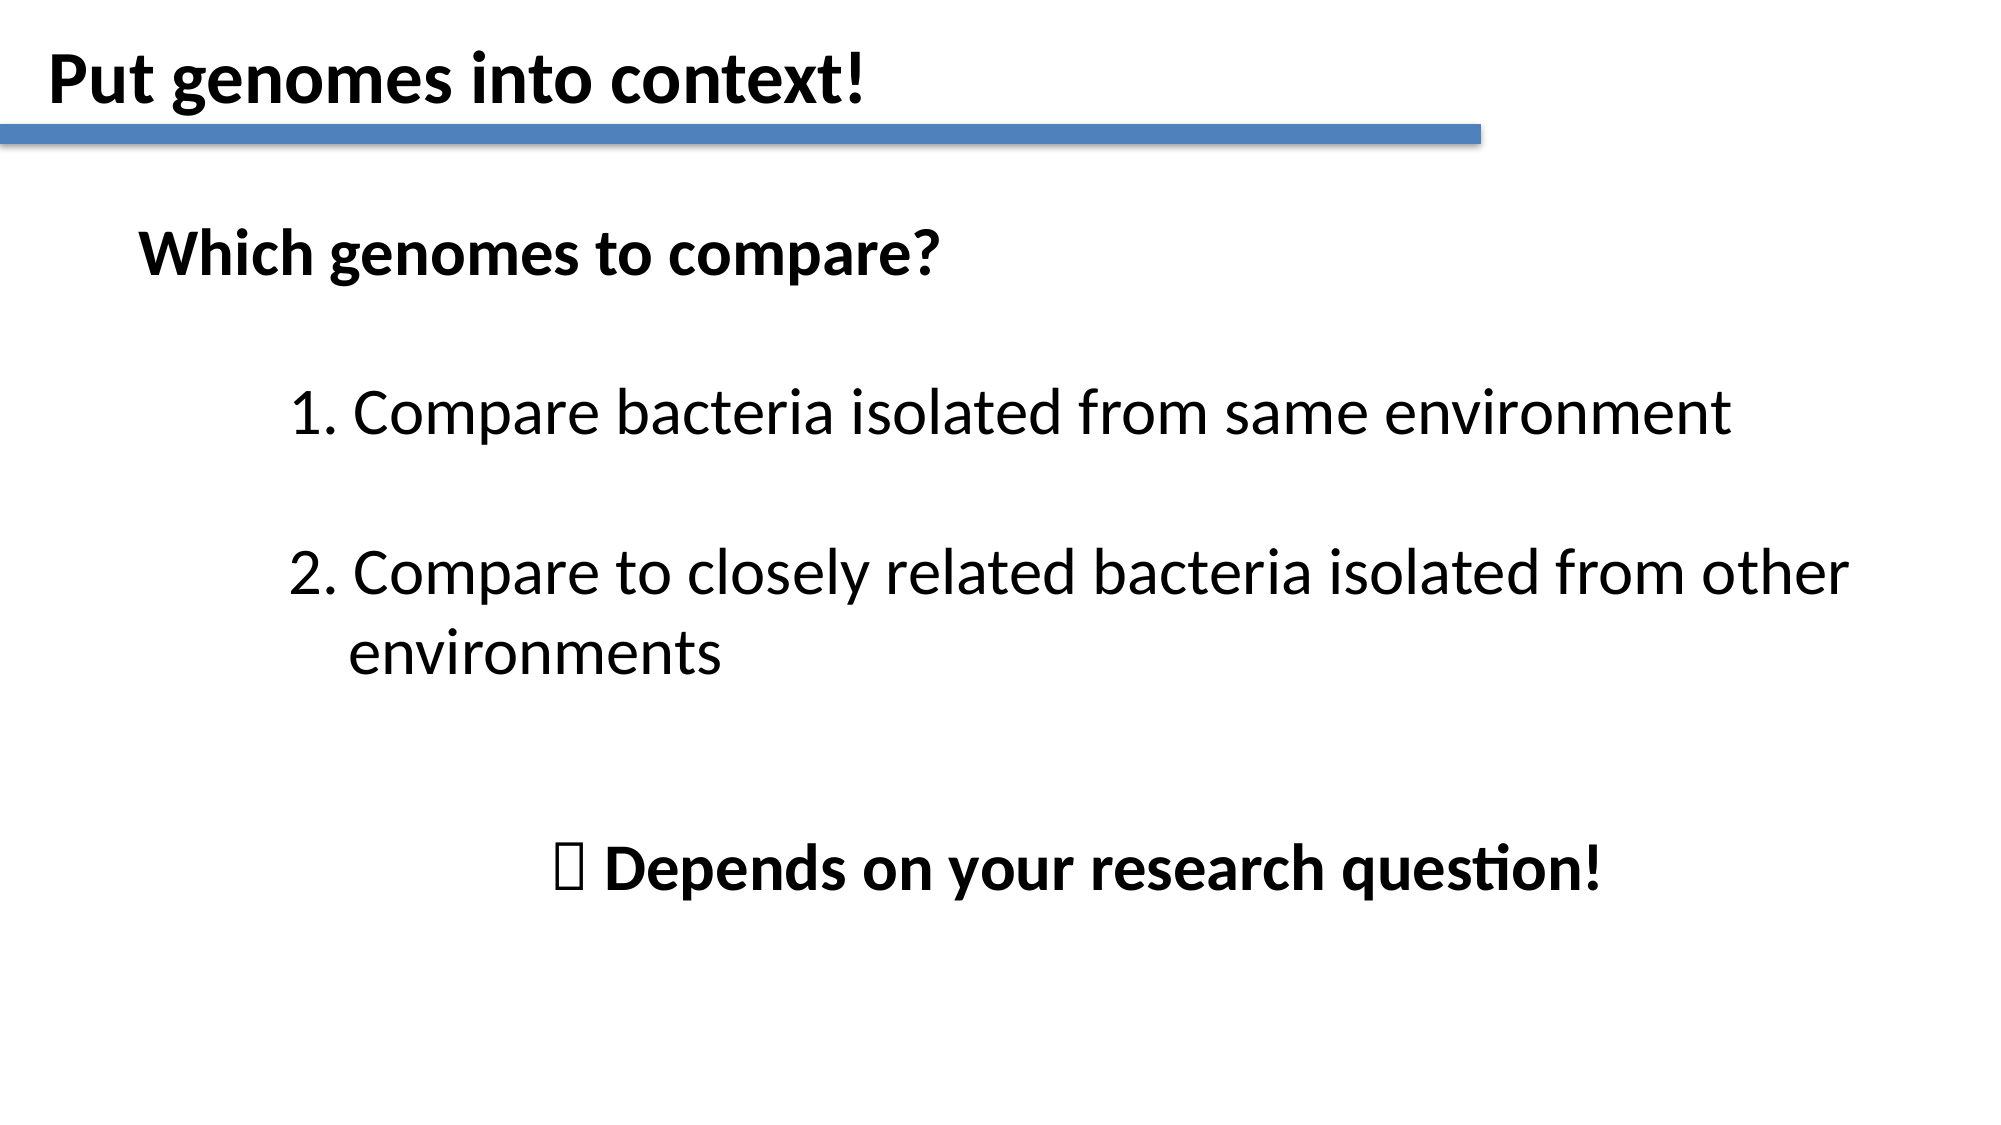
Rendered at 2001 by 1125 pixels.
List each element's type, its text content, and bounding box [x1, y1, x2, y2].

text_box Which genomes to compare? 1. Compare bacteria isolated from same environment 2. Compare to closely related bacteria isolated from other environments [123, 200, 1881, 696]
text_box Put genomes into context! [34, 21, 1575, 127]
text_box  Depends on your research question! [534, 816, 1621, 912]
